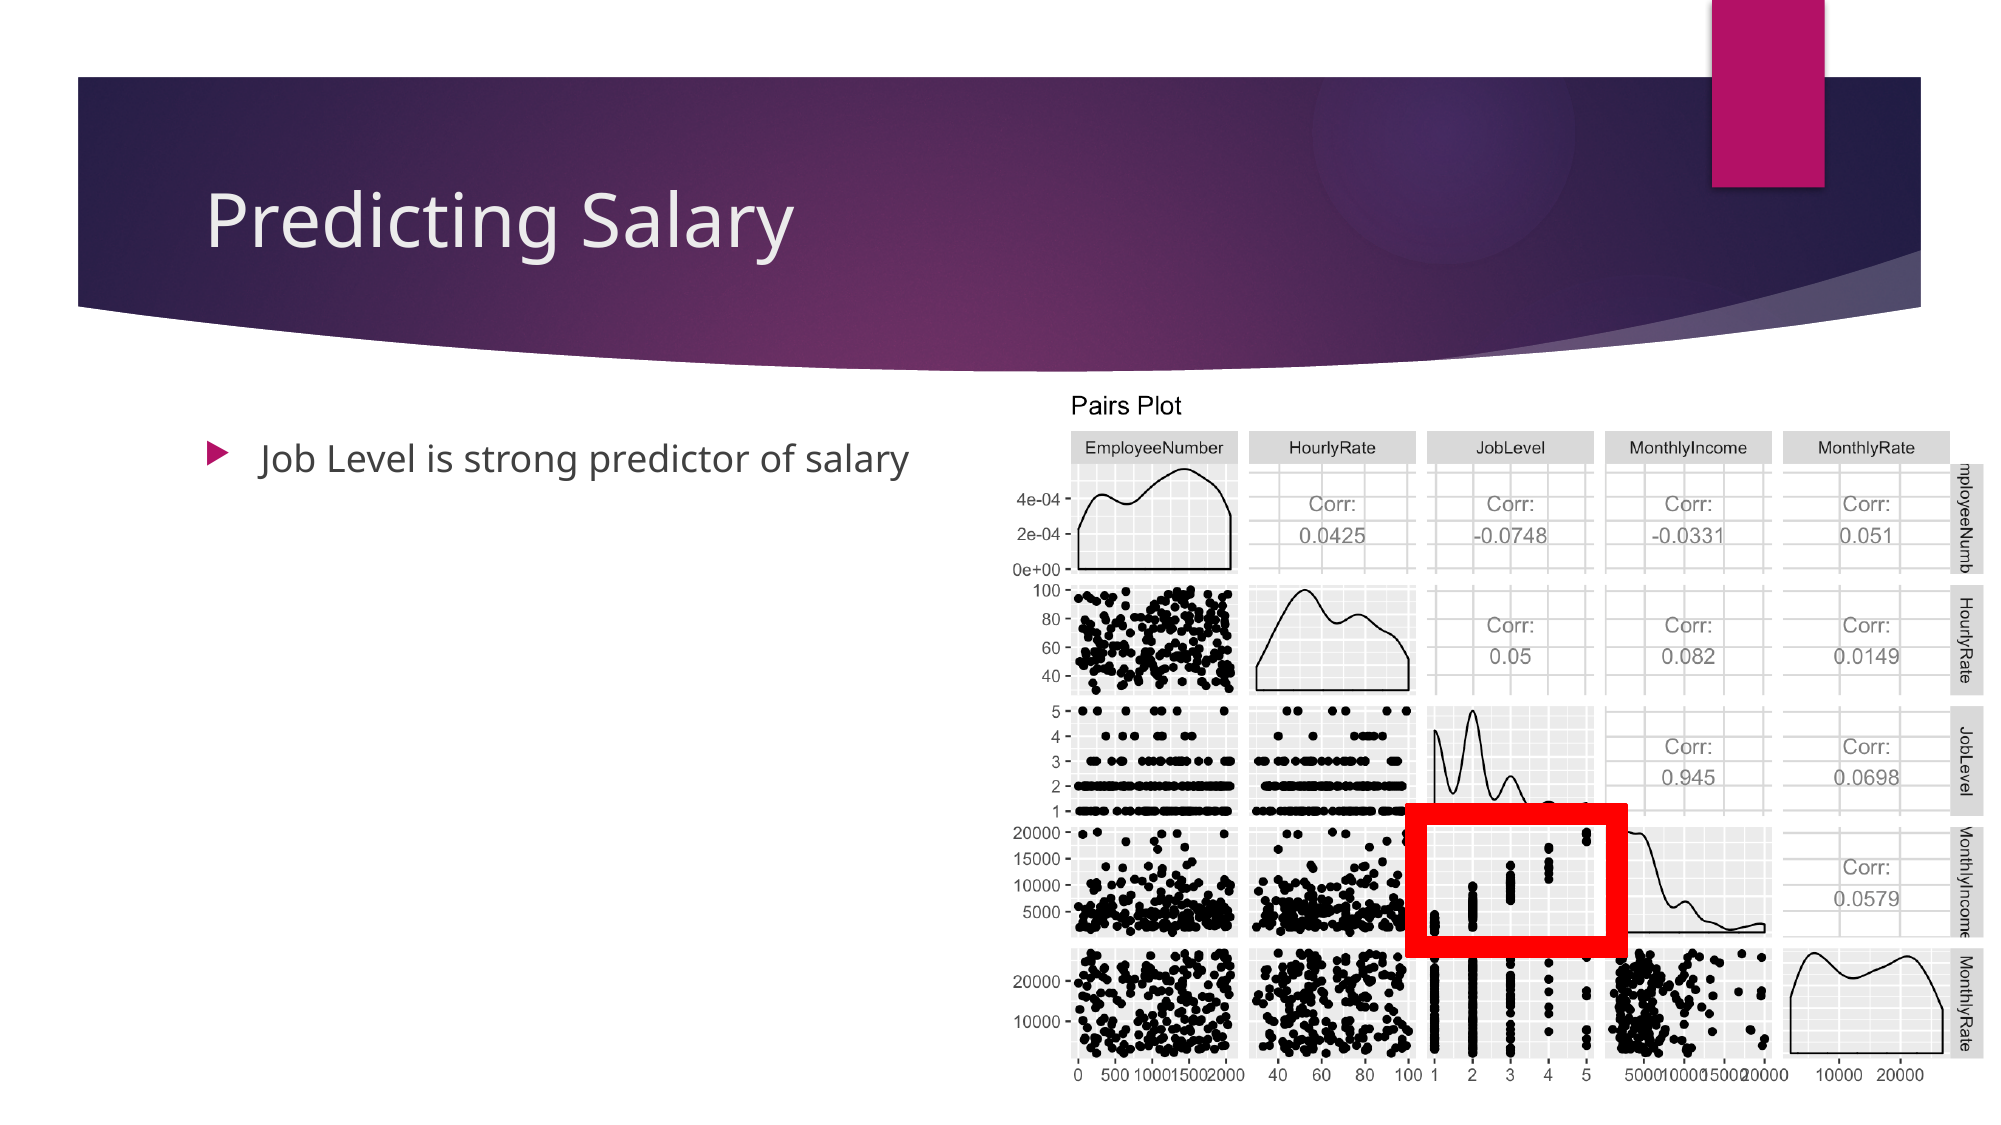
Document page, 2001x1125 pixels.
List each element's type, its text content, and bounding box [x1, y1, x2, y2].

list Job Level is strong predictor of salary [189, 427, 937, 988]
title Predicting Salary [189, 159, 1627, 276]
picture [993, 380, 2000, 1102]
